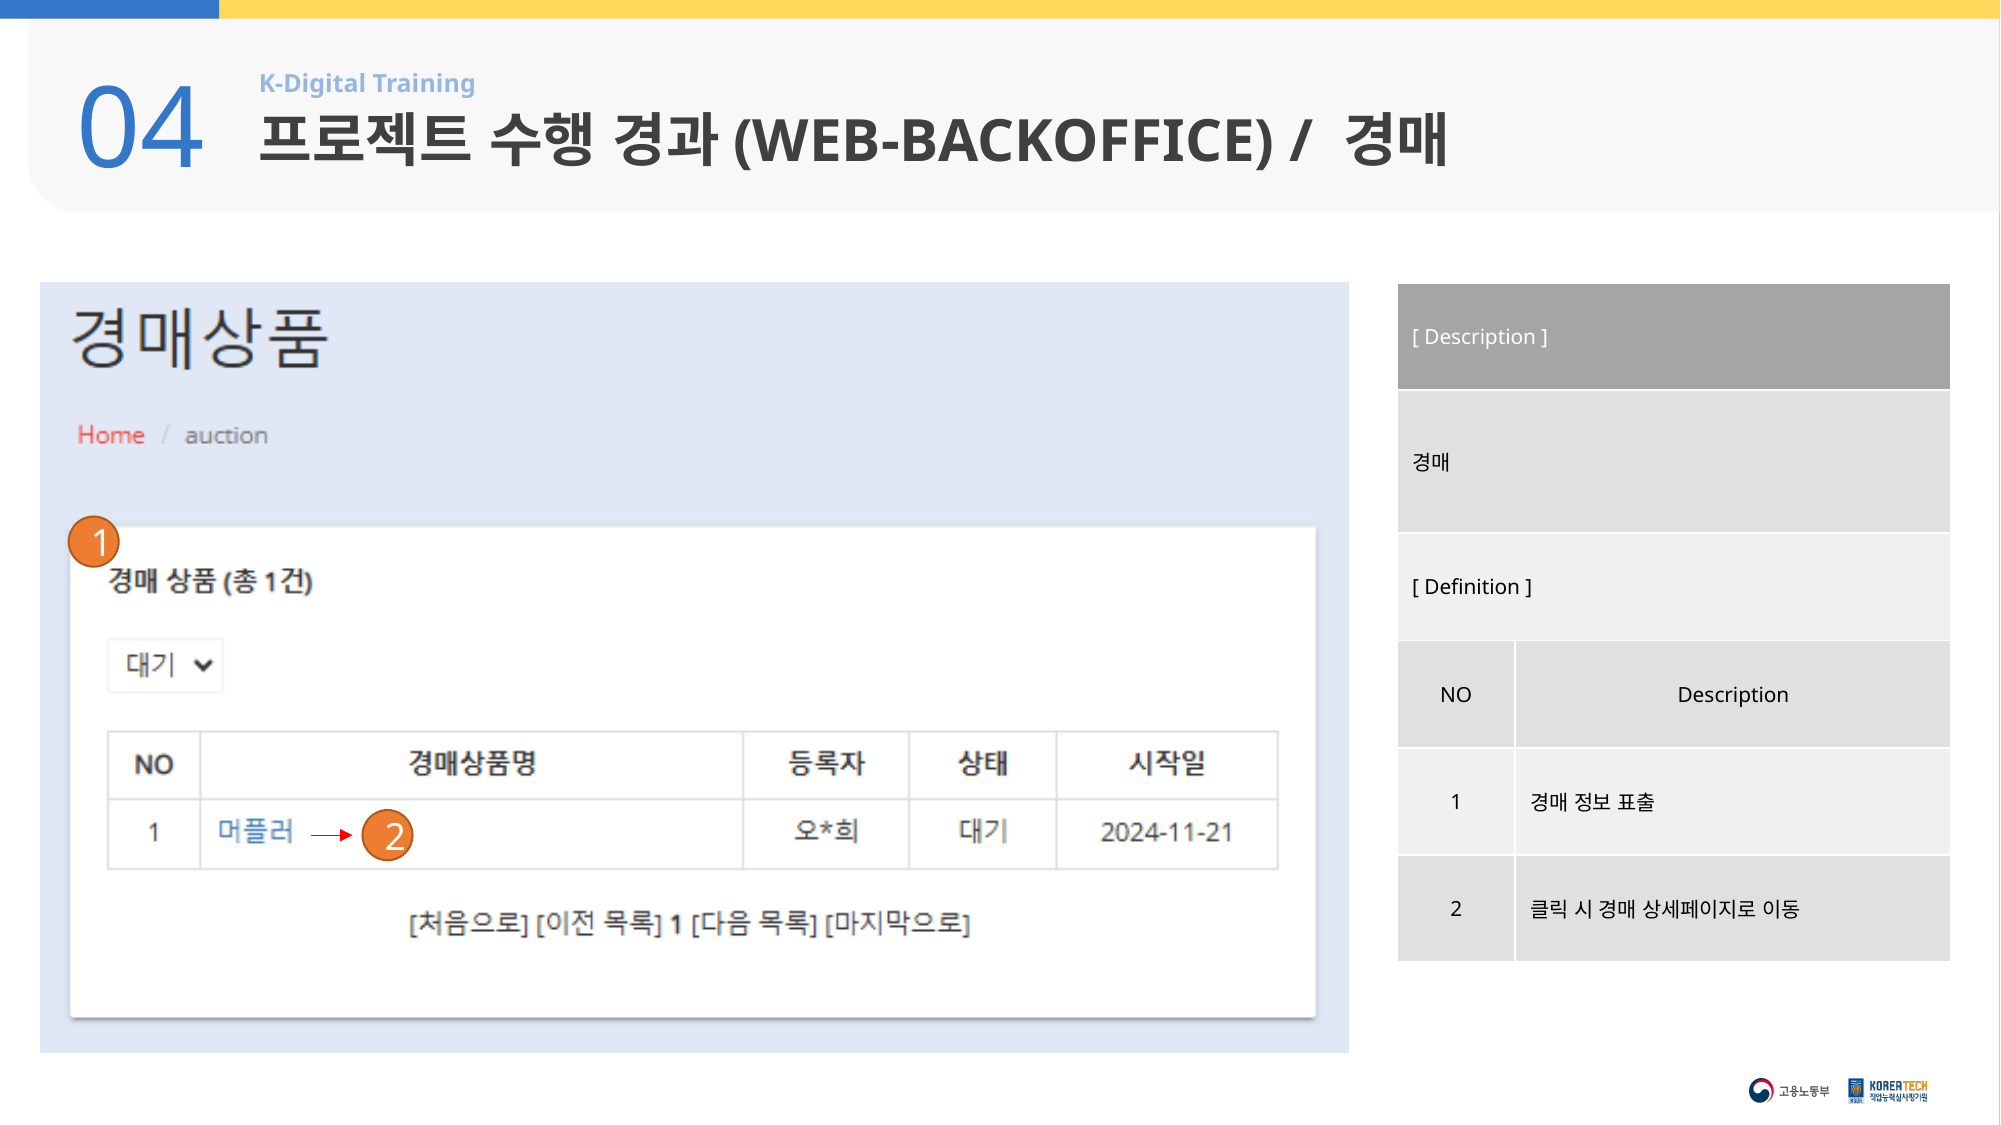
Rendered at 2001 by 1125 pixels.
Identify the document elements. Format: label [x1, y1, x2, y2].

text_box [61, 54, 1750, 191]
picture [0, 0, 2000, 1125]
text_box [1749, 1078, 1927, 1104]
